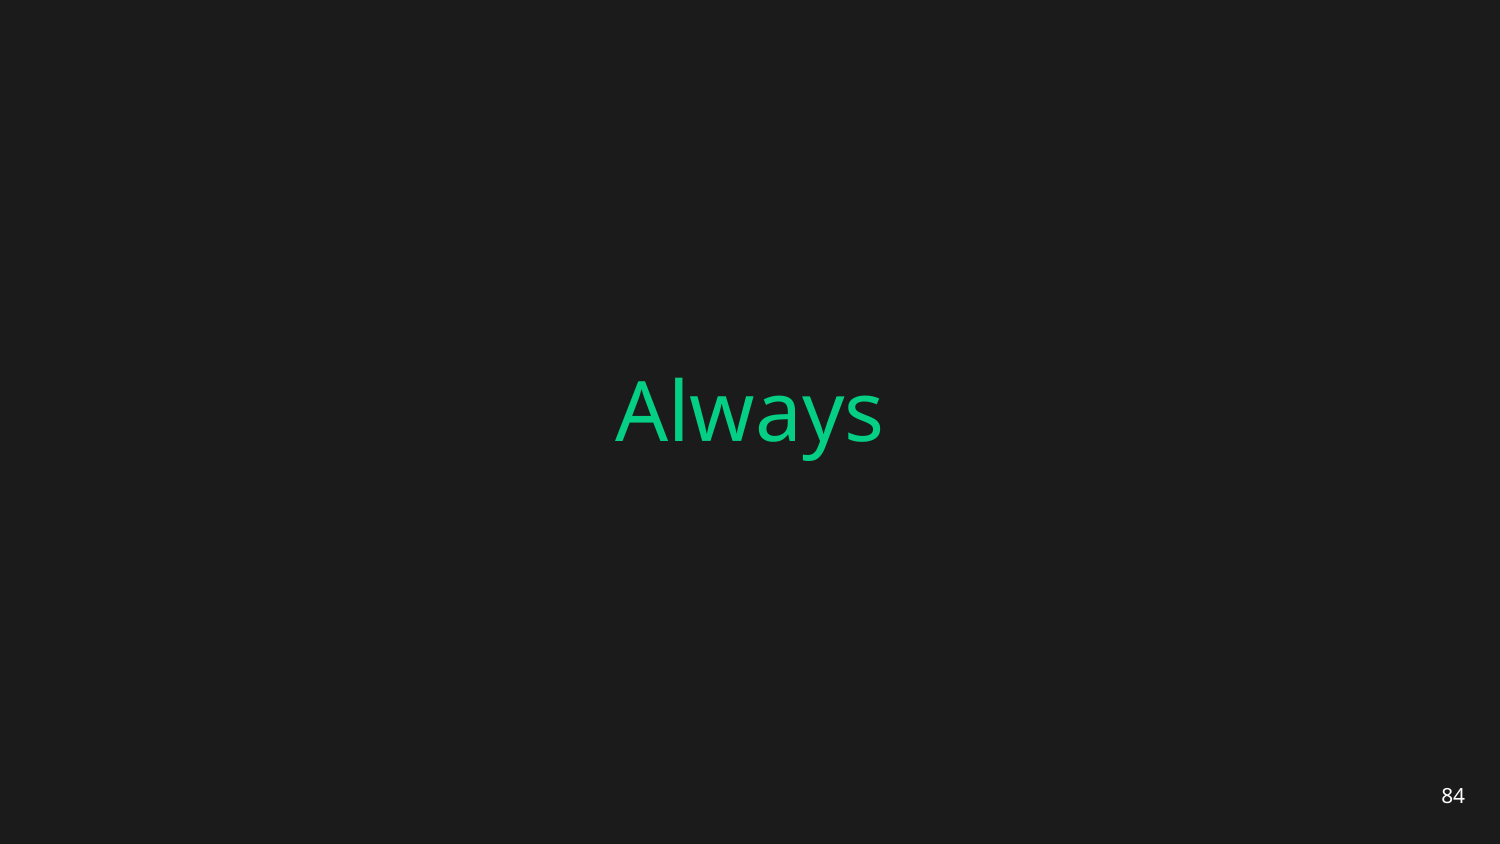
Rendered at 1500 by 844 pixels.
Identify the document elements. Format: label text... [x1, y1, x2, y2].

slide_number 84 [1389, 764, 1480, 830]
title Always [51, 72, 1449, 753]
